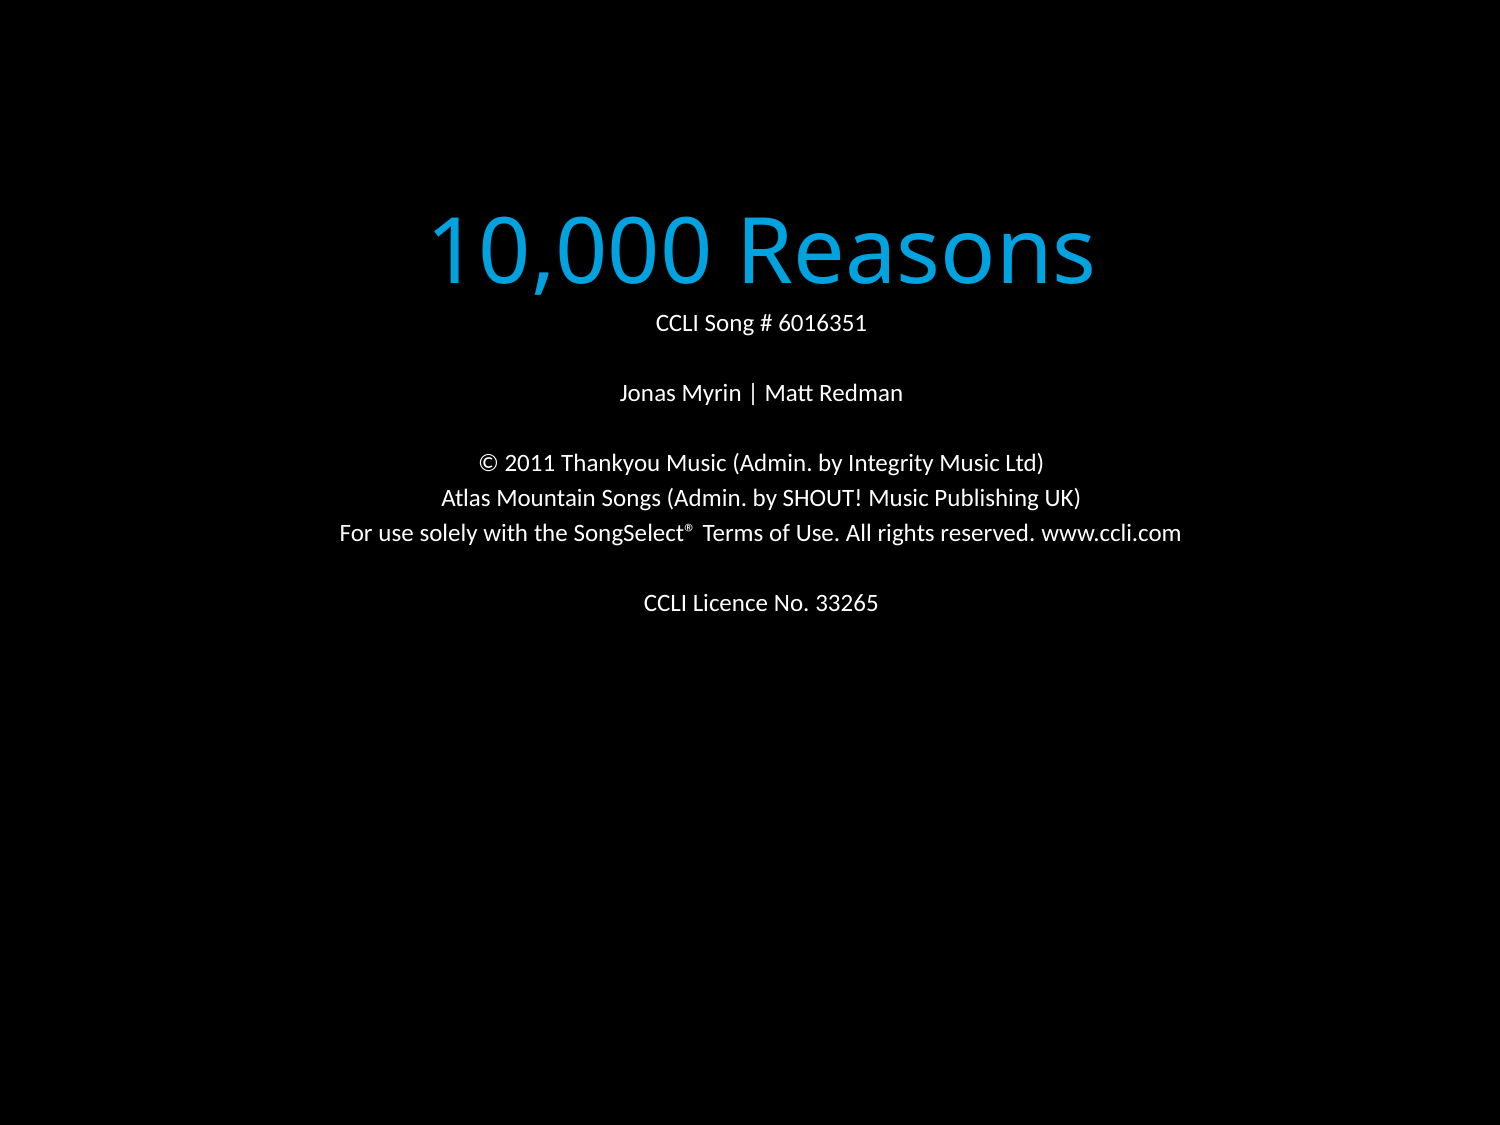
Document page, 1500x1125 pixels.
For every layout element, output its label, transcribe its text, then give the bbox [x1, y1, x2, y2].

subtitle 10,000 Reasons CCLI Song # 6016351 Jonas Myrin | Matt Redman © 2011 Thankyou Music (Admin. by Integrity Music Ltd) Atlas Mountain Songs (Admin. by SHOUT! Music Publishing UK) For use solely with the SongSelect® Terms of Use. All rights reserved. www.ccli.com CCLI Licence No. 33265 [53, 30, 1471, 1094]
